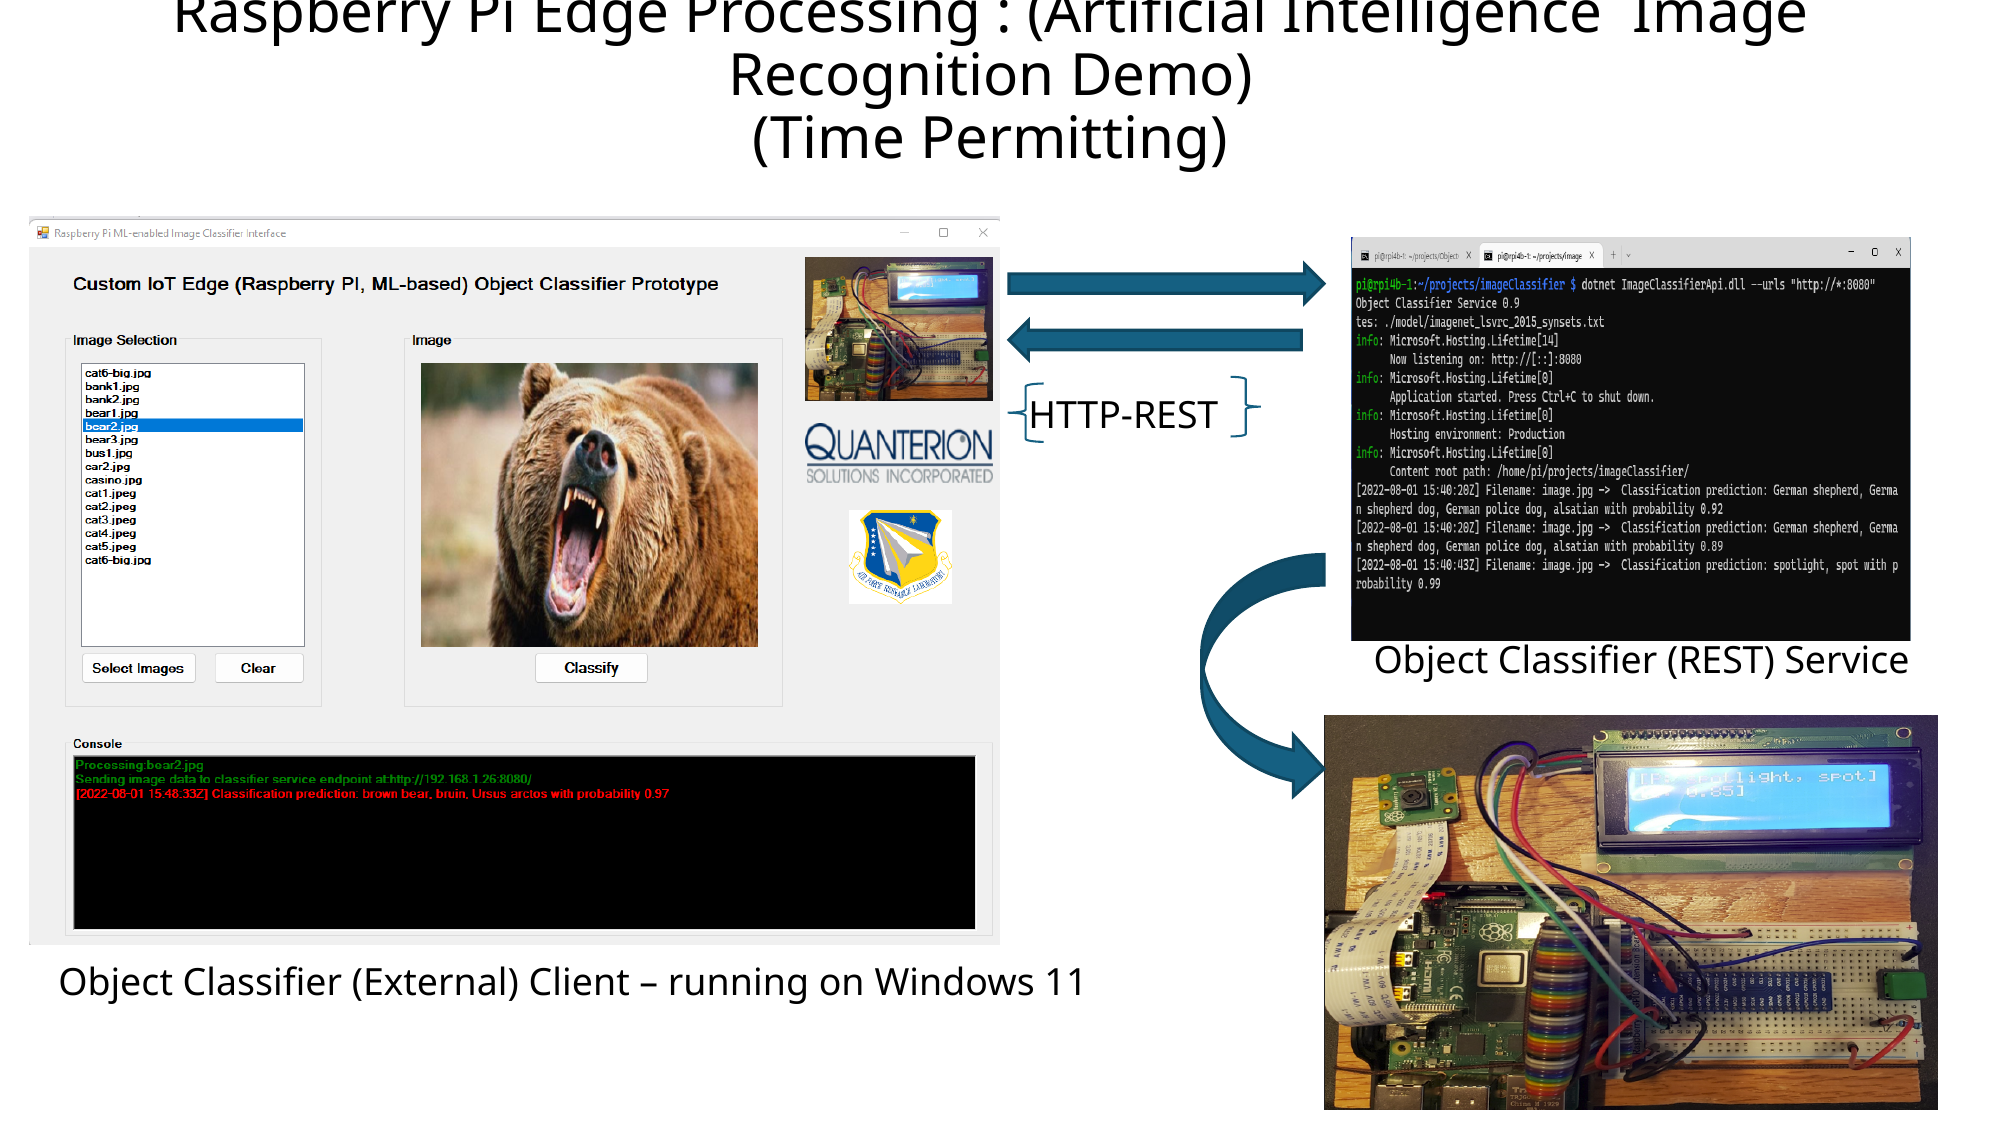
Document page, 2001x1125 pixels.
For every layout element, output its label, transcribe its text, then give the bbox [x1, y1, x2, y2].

text_box HTTP-REST [1013, 383, 1243, 444]
picture [28, 215, 1001, 945]
text_box Object Classifier (REST) Service [1358, 628, 1952, 689]
text_box [1007, 260, 1327, 307]
text_box [1007, 382, 1044, 443]
picture [1323, 714, 1939, 1110]
text_box [1006, 316, 1303, 364]
text_box Object Classifier (External) Client – running on Windows 11 [43, 950, 1104, 1011]
text_box [1230, 375, 1261, 438]
text_box [1200, 552, 1326, 800]
picture [1350, 236, 1912, 642]
title Raspberry Pi Edge Processing : (Artificial Intelligence Image Recognition Demo) (Time Permitting) [43, 11, 1938, 143]
